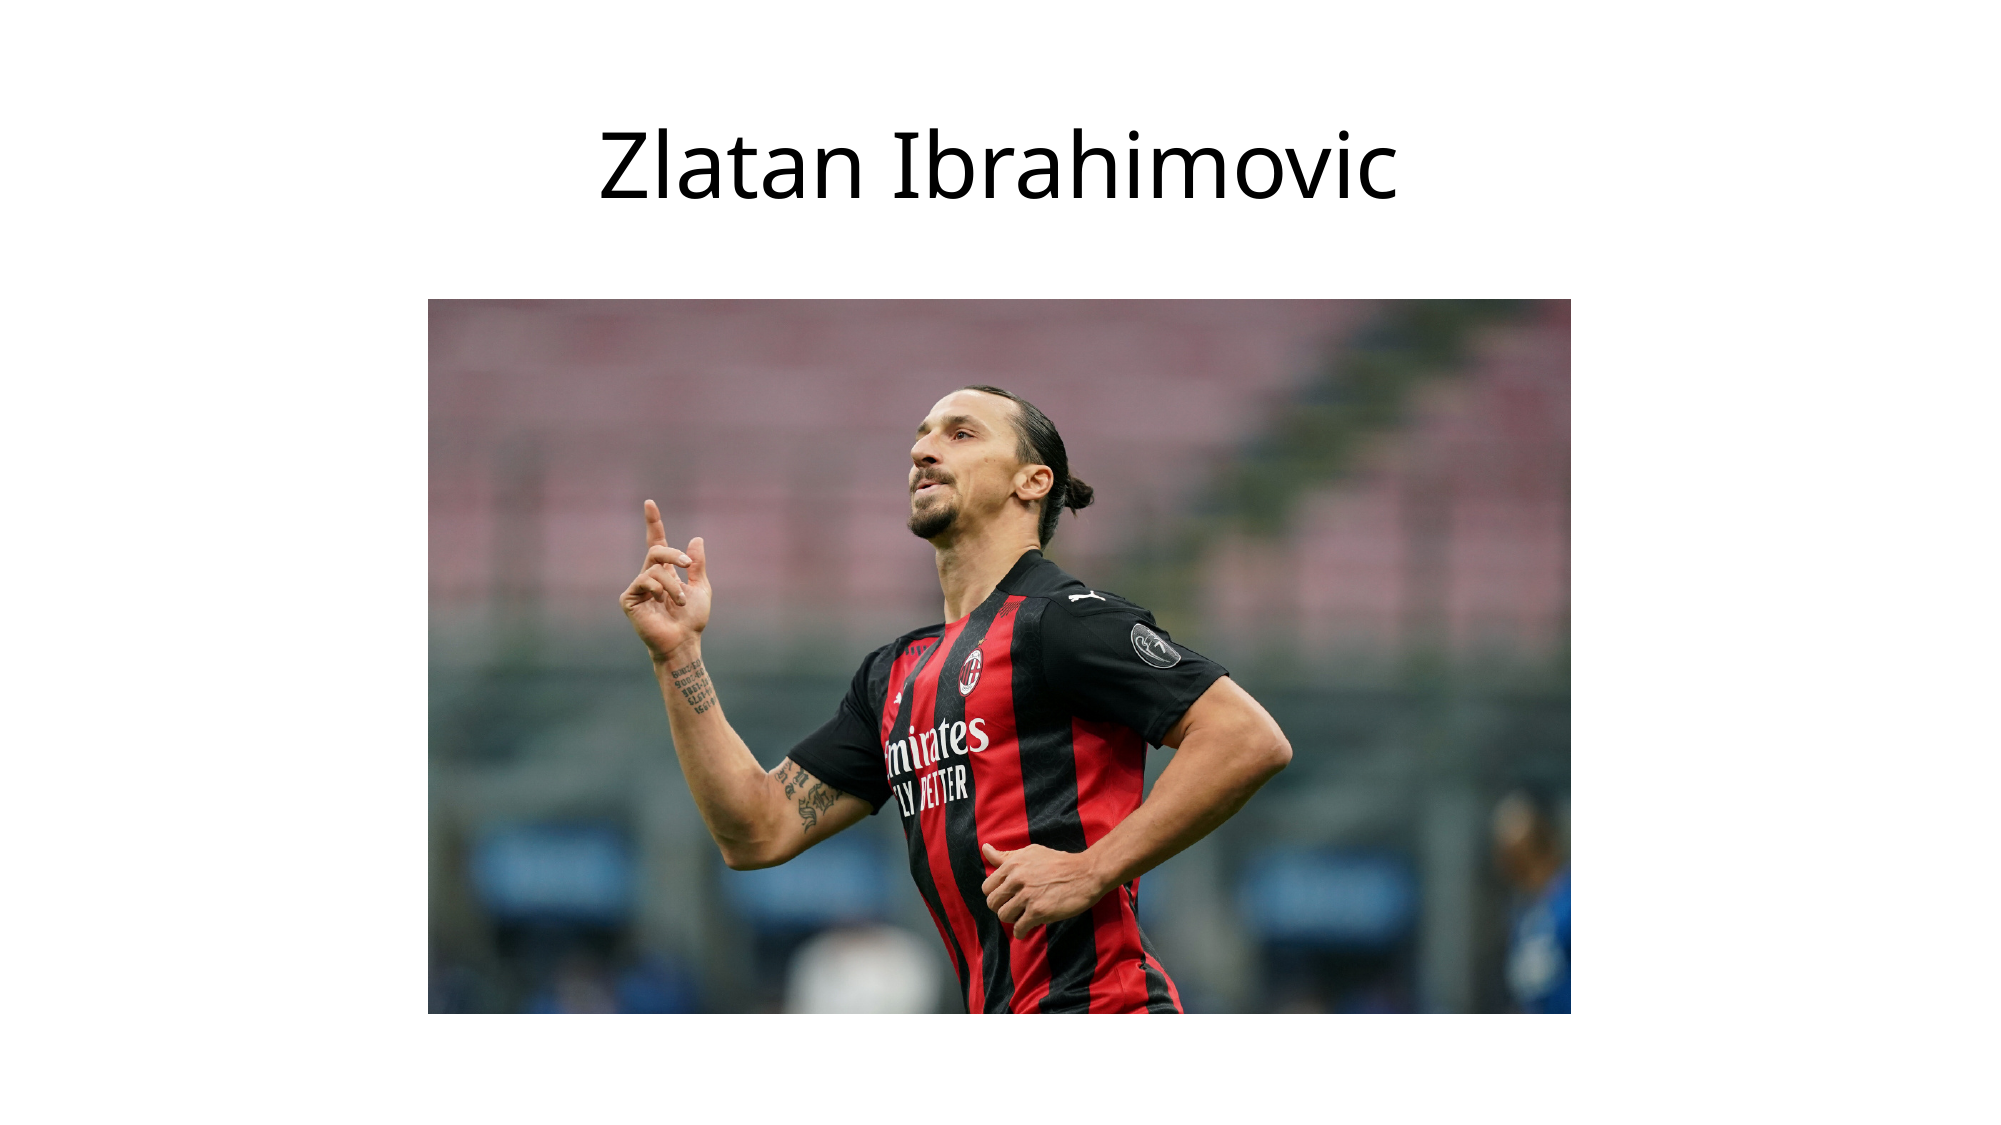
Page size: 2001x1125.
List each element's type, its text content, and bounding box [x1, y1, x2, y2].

title Zlatan Ibrahimovic [137, 59, 1863, 278]
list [428, 299, 1572, 1014]
